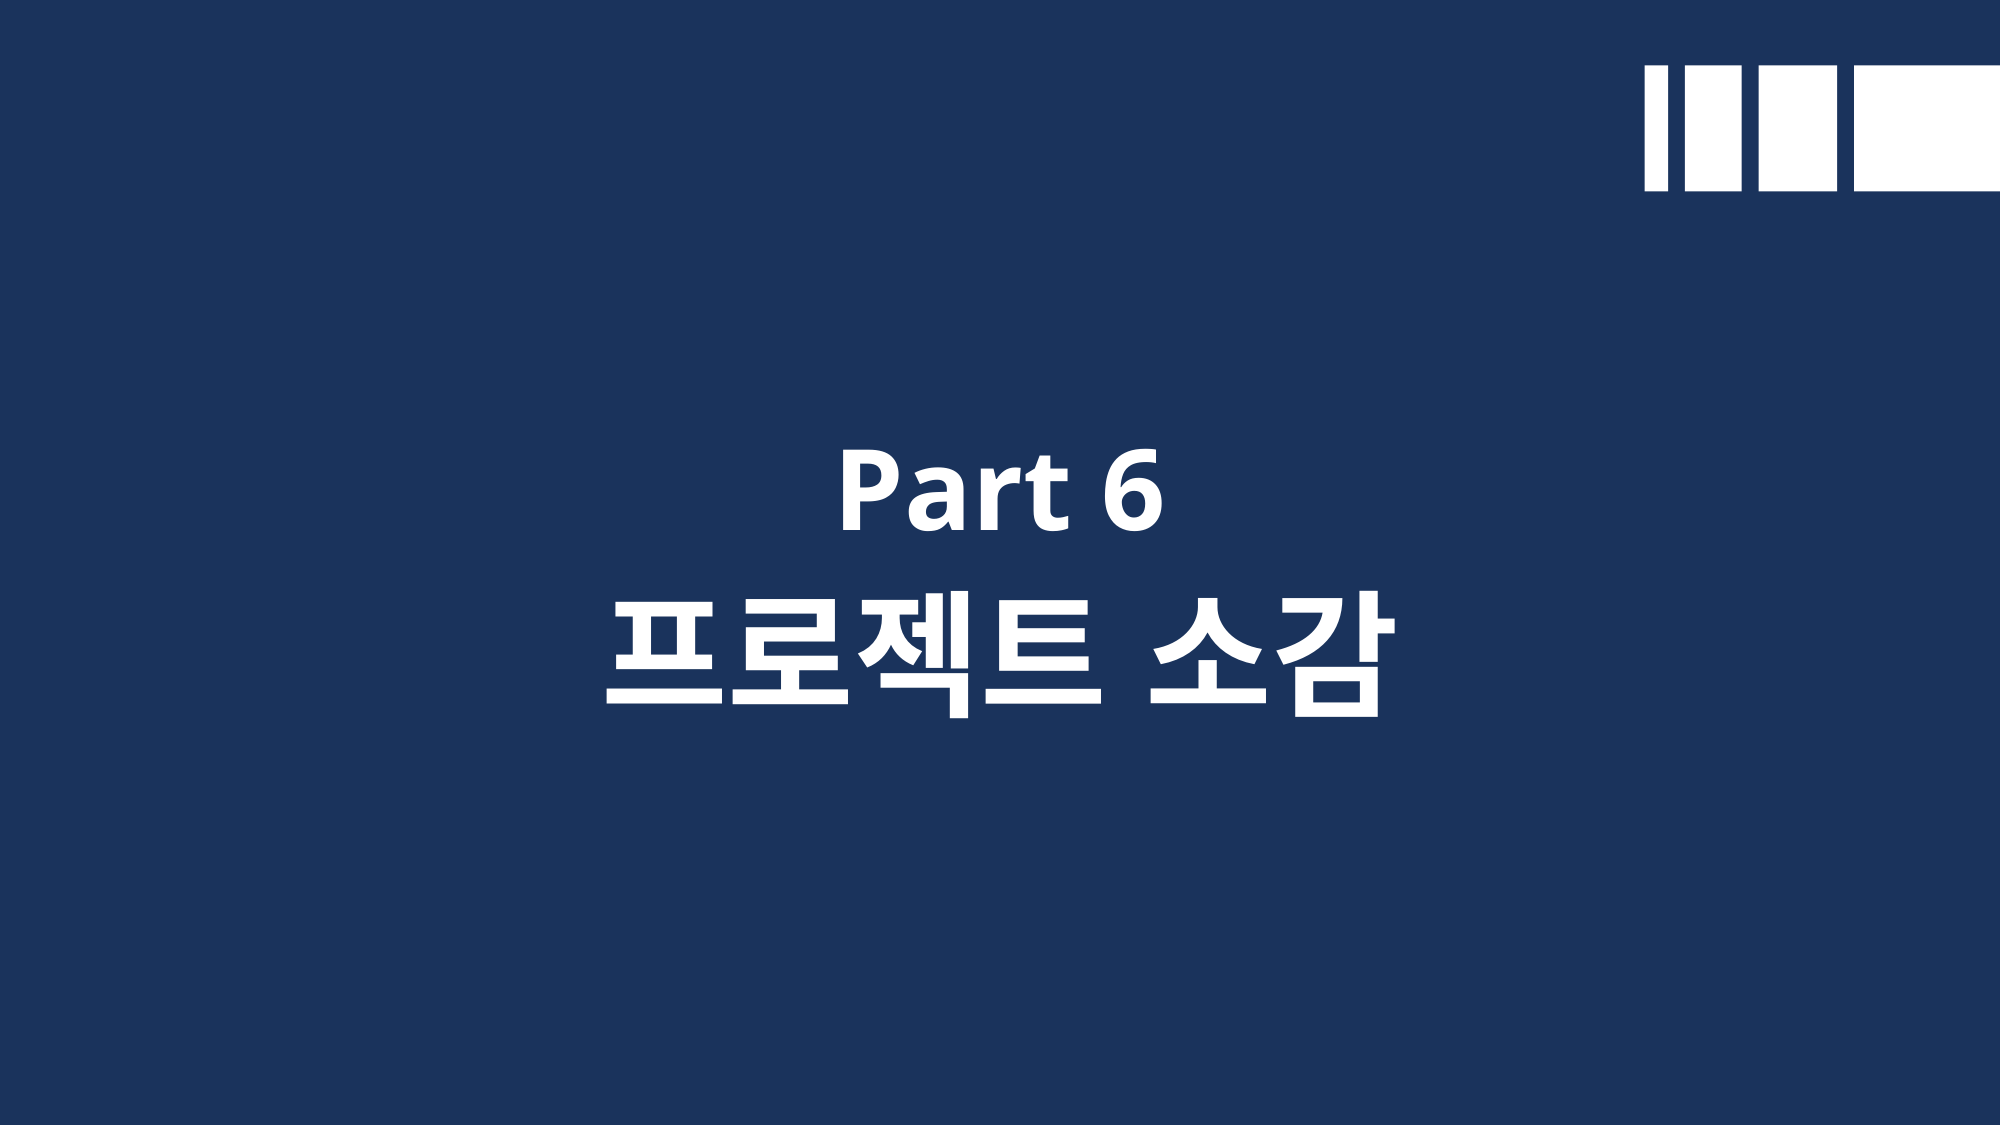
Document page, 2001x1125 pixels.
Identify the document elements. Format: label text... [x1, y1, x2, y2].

text_box 프로젝트 소감 [586, 561, 1414, 742]
text_box Part 6 [819, 410, 1181, 561]
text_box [1644, 65, 2000, 192]
